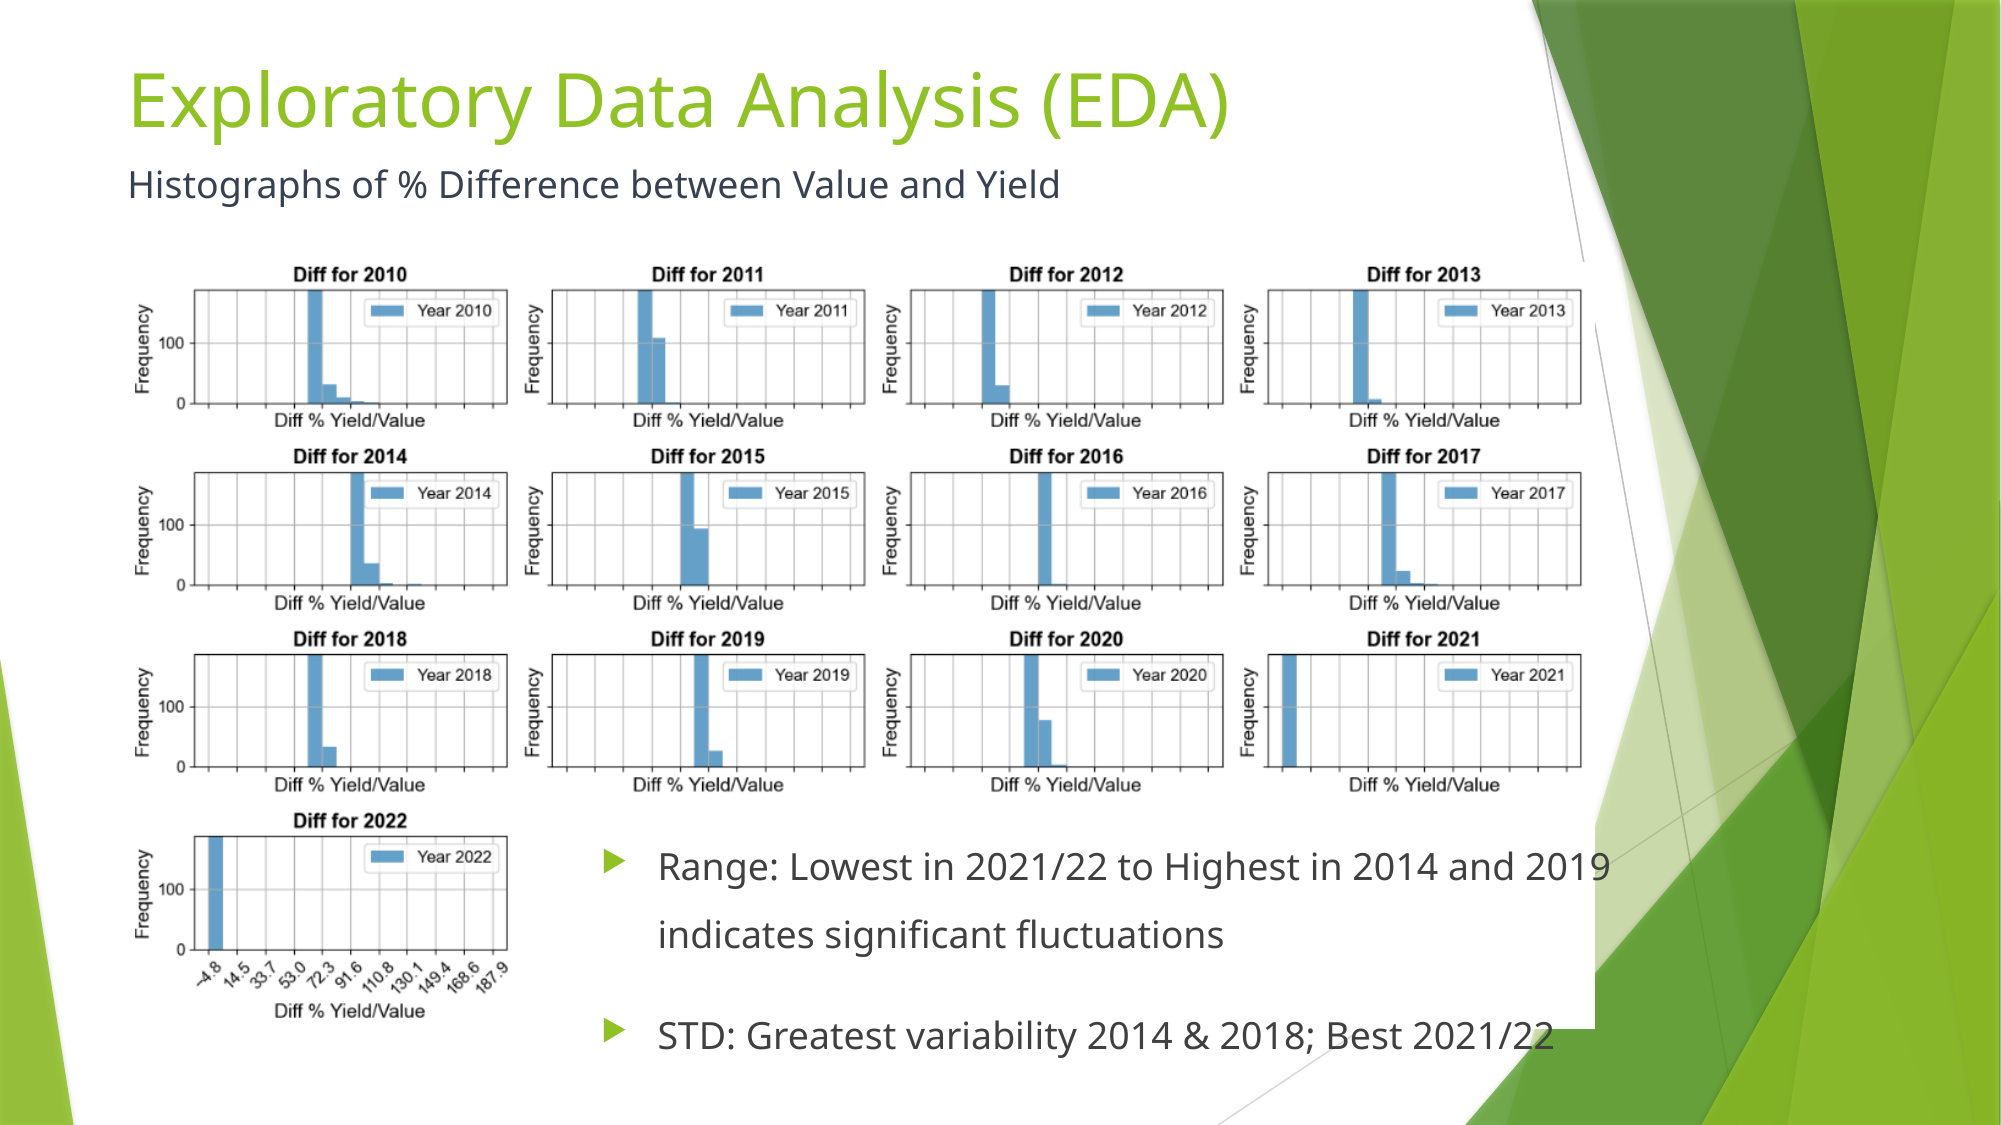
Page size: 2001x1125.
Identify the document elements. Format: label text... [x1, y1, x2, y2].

text_box Histographs of % Difference between Value and Yield [112, 153, 1185, 214]
text_box Range: Lowest in 2021/22 to Highest in 2014 and 2019 indicates significant fluctuations STD: Greatest variability 2014 & 2018; Best 2021/22 [586, 813, 1724, 1089]
picture [111, 261, 1596, 1030]
title Exploratory Data Analysis (EDA) [112, 45, 1523, 261]
